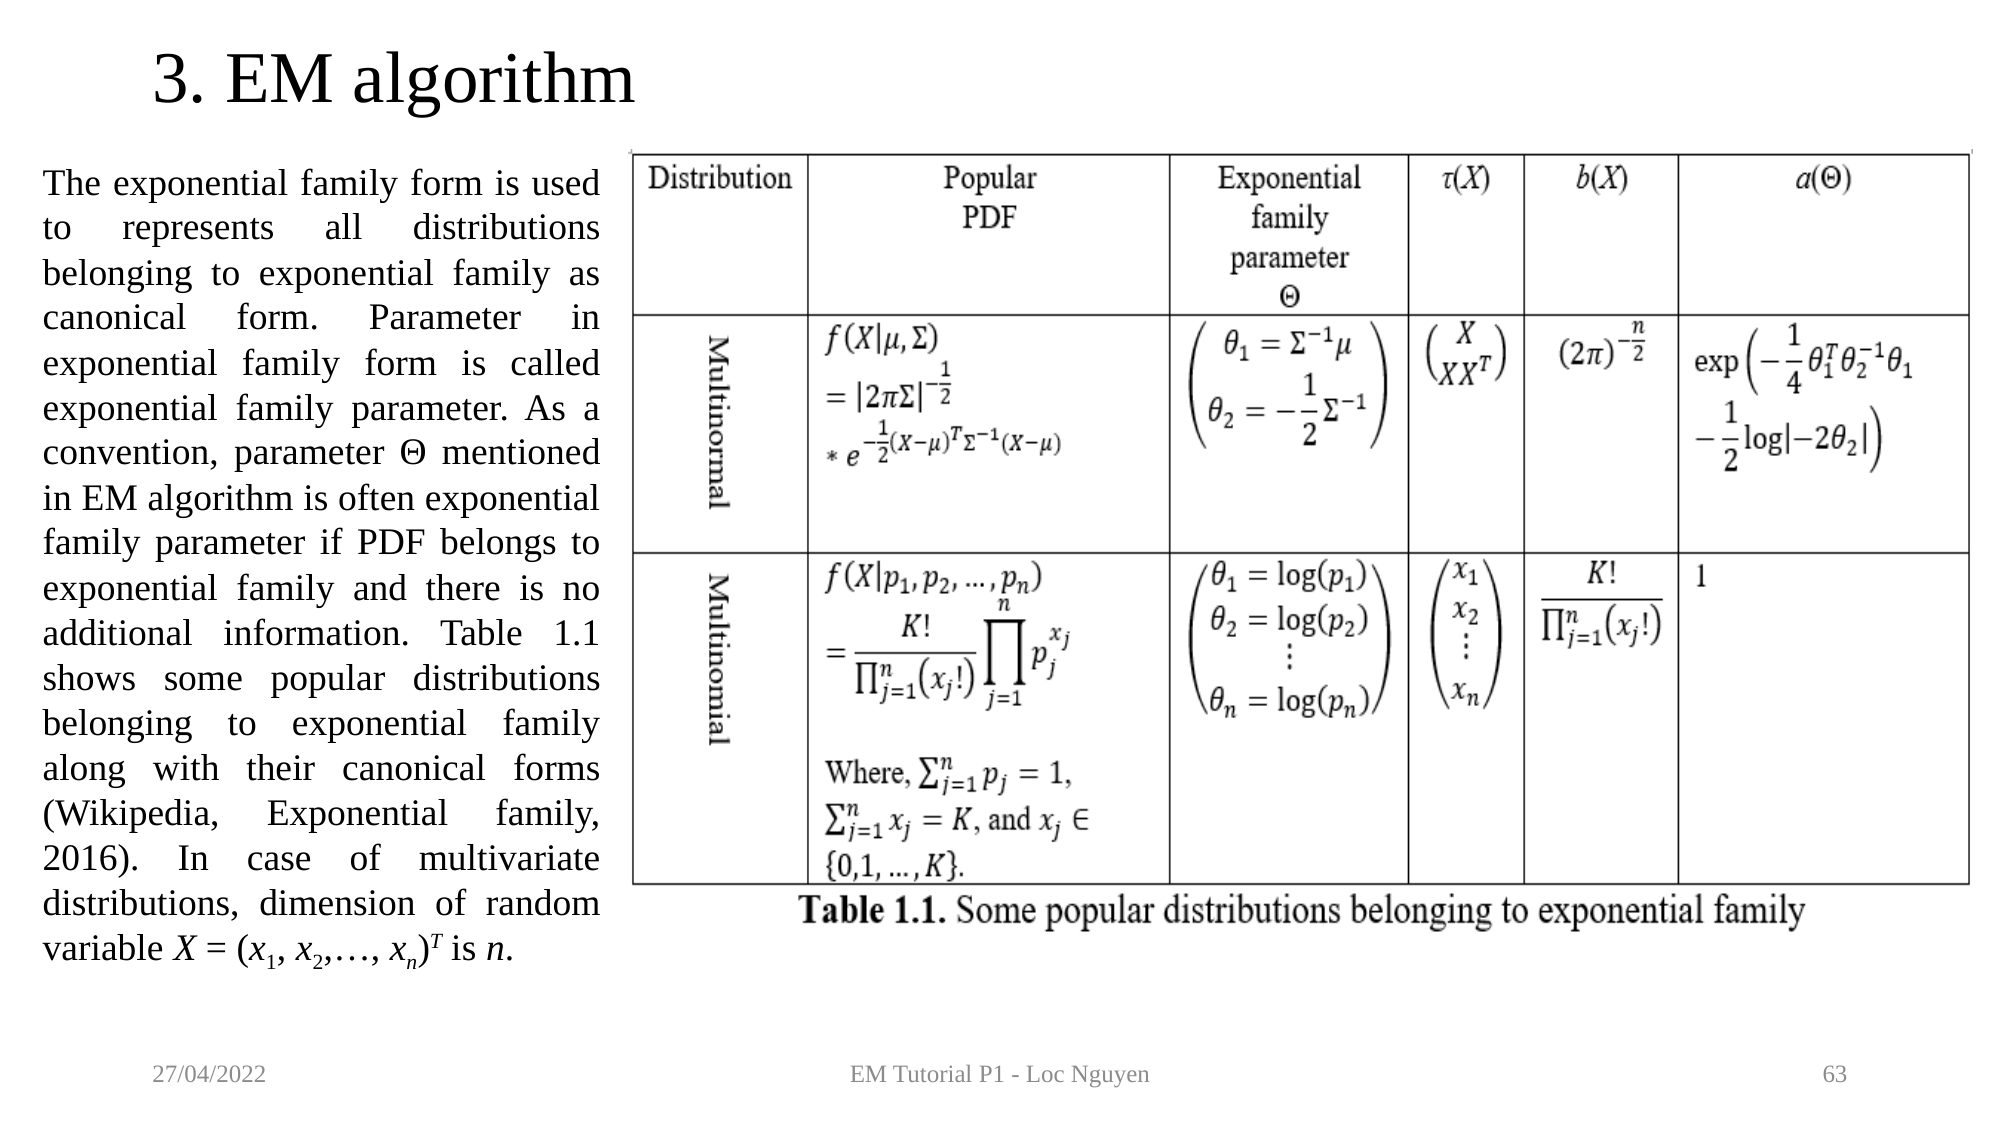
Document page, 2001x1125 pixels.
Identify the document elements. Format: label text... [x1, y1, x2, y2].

picture [628, 149, 1973, 937]
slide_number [137, 1042, 588, 1103]
slide_number 63 [1412, 1042, 1863, 1103]
title 3. EM algorithm [137, 19, 1863, 128]
list The exponential family form is used to represents all distributions belonging to exponential family as canonical form. Parameter in exponential family form is called exponential family parameter. As a convention, parameter Θ mentioned in EM algorithm is often exponential family parameter if PDF belongs to exponential family and there is no additional information. Table 1.1 shows some popular distributions belonging to exponential family along with their canonical forms (Wikipedia, Exponential family, 2016). In case of multivariate distributions, dimension of random variable X = (x1, x2,…, xn)T is n. [27, 149, 617, 1000]
footer EM Tutorial P1 - Loc Nguyen [662, 1042, 1338, 1103]
